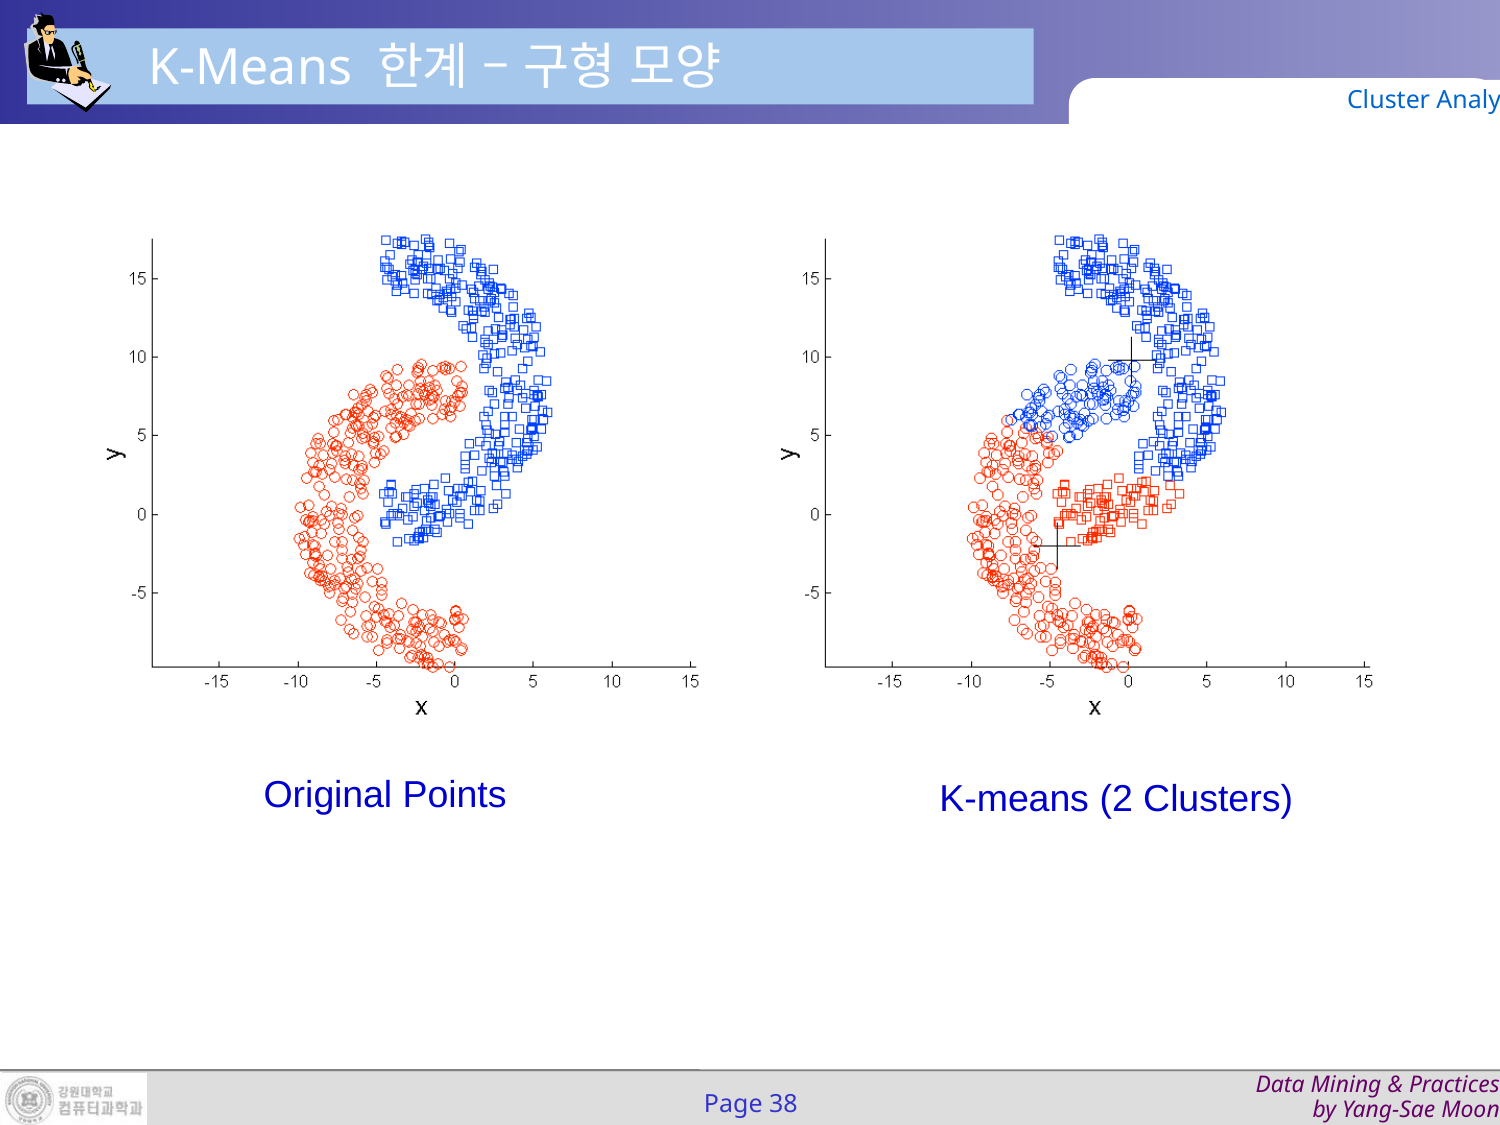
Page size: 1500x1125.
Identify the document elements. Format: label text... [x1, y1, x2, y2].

text_box K-means (2 Clusters) [924, 766, 1308, 827]
text_box Original Points [248, 762, 587, 823]
text_box Cluster Analysis [1245, 78, 1500, 120]
picture [2, 1073, 147, 1125]
text_box K-Means 한계 – 구형 모양 [133, 26, 1093, 102]
slide_number Page 38 [682, 1079, 819, 1124]
picture [60, 199, 1436, 726]
